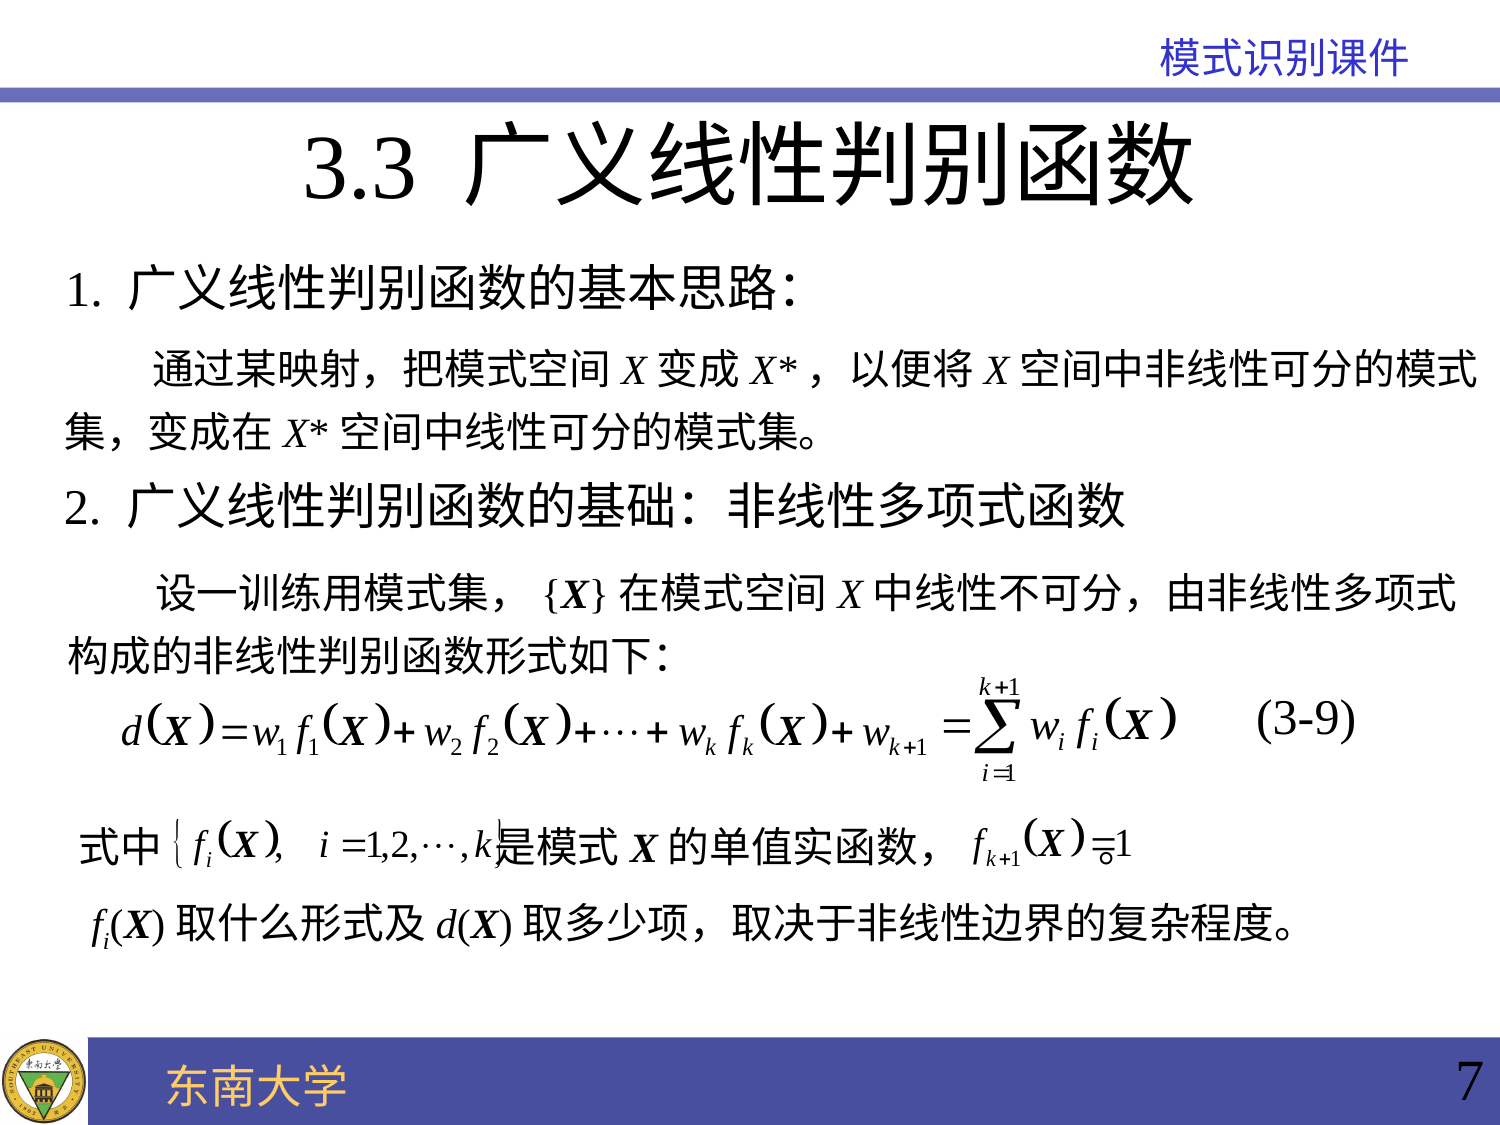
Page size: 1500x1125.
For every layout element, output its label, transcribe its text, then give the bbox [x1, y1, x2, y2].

text_box 通过某映射，把模式空间X变成X*，以便将X空间中非线性可分的模式集，变成在X*空间中线性可分的模式集。 [49, 322, 1500, 463]
text_box 3.3 广义线性判别函数 [112, 99, 1388, 288]
text_box fi(X)取什么形式及d(X)取多少项，取决于非线性边界的复杂程度。 [76, 891, 1360, 962]
text_box 1. 广义线性判别函数的基本思路： [50, 249, 843, 325]
text_box 设一训练用模式集，{X}在模式空间X中线性不可分，由非线性多项式构成的非线性判别函数形式如下： [52, 547, 1478, 687]
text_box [0, 800, 1500, 880]
slide_number 7 [1399, 1034, 1500, 1111]
text_box 2. 广义线性判别函数的基础：非线性多项式函数 [49, 466, 1141, 542]
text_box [114, 666, 1365, 791]
picture [0, 1038, 88, 1125]
